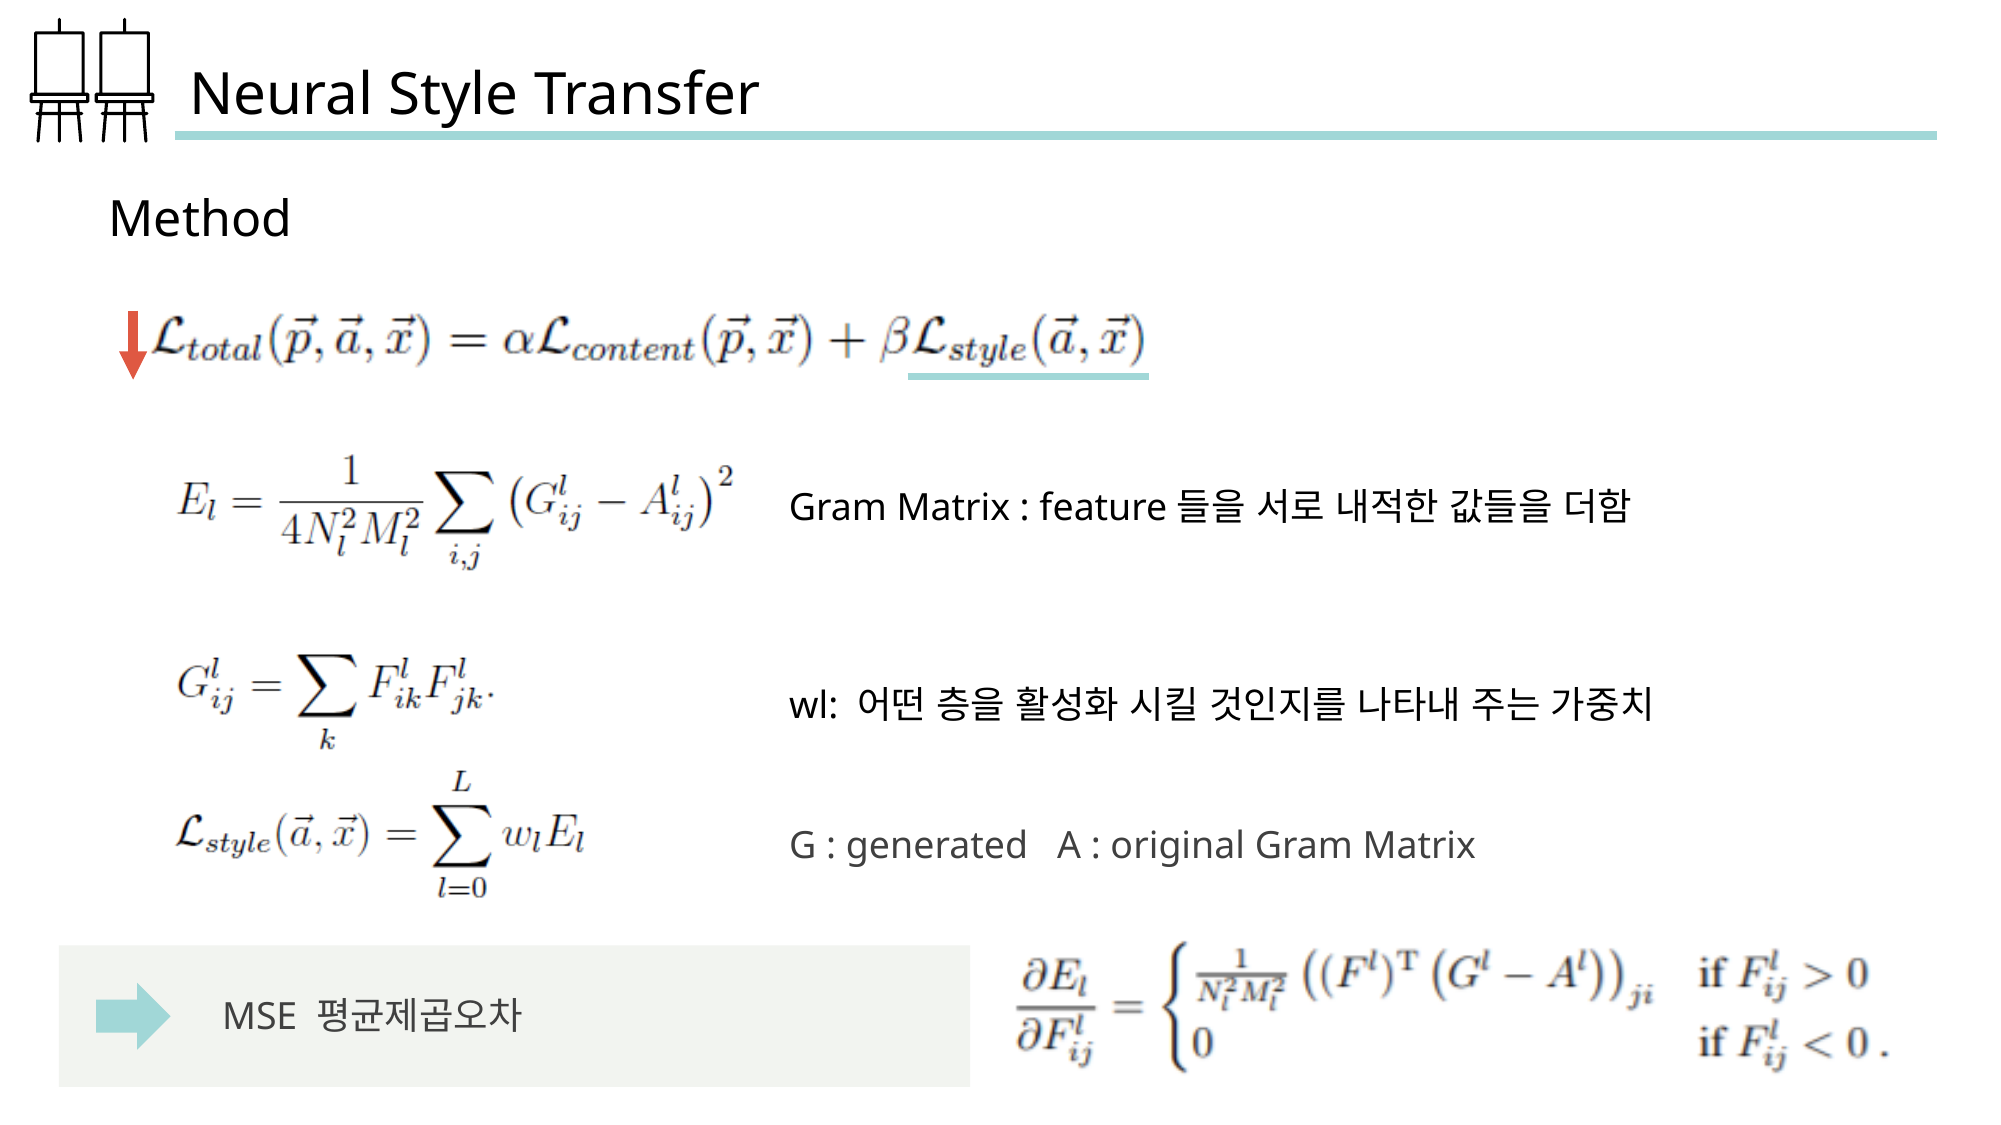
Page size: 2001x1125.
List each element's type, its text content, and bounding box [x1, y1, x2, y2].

picture [64, 763, 692, 915]
text_box wl: 어떤 층을 활성화 시킬 것인지를 나타내 주는 가중치 [774, 651, 1782, 734]
picture [111, 252, 1174, 419]
text_box G : generated A : original Gram Matrix [774, 790, 1782, 874]
text_box Neural Style Transfer [174, 49, 1054, 134]
text_box [58, 944, 971, 1088]
picture [978, 923, 1986, 1098]
picture [170, 617, 520, 762]
picture [137, 432, 765, 594]
text_box Method [93, 179, 1054, 254]
text_box MSE 평균제곱오차 [207, 985, 978, 1045]
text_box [29, 17, 155, 143]
text_box [96, 982, 171, 1050]
text_box Gram Matrix : feature들을 서로 내적한 값들을 더함 [774, 476, 1723, 536]
